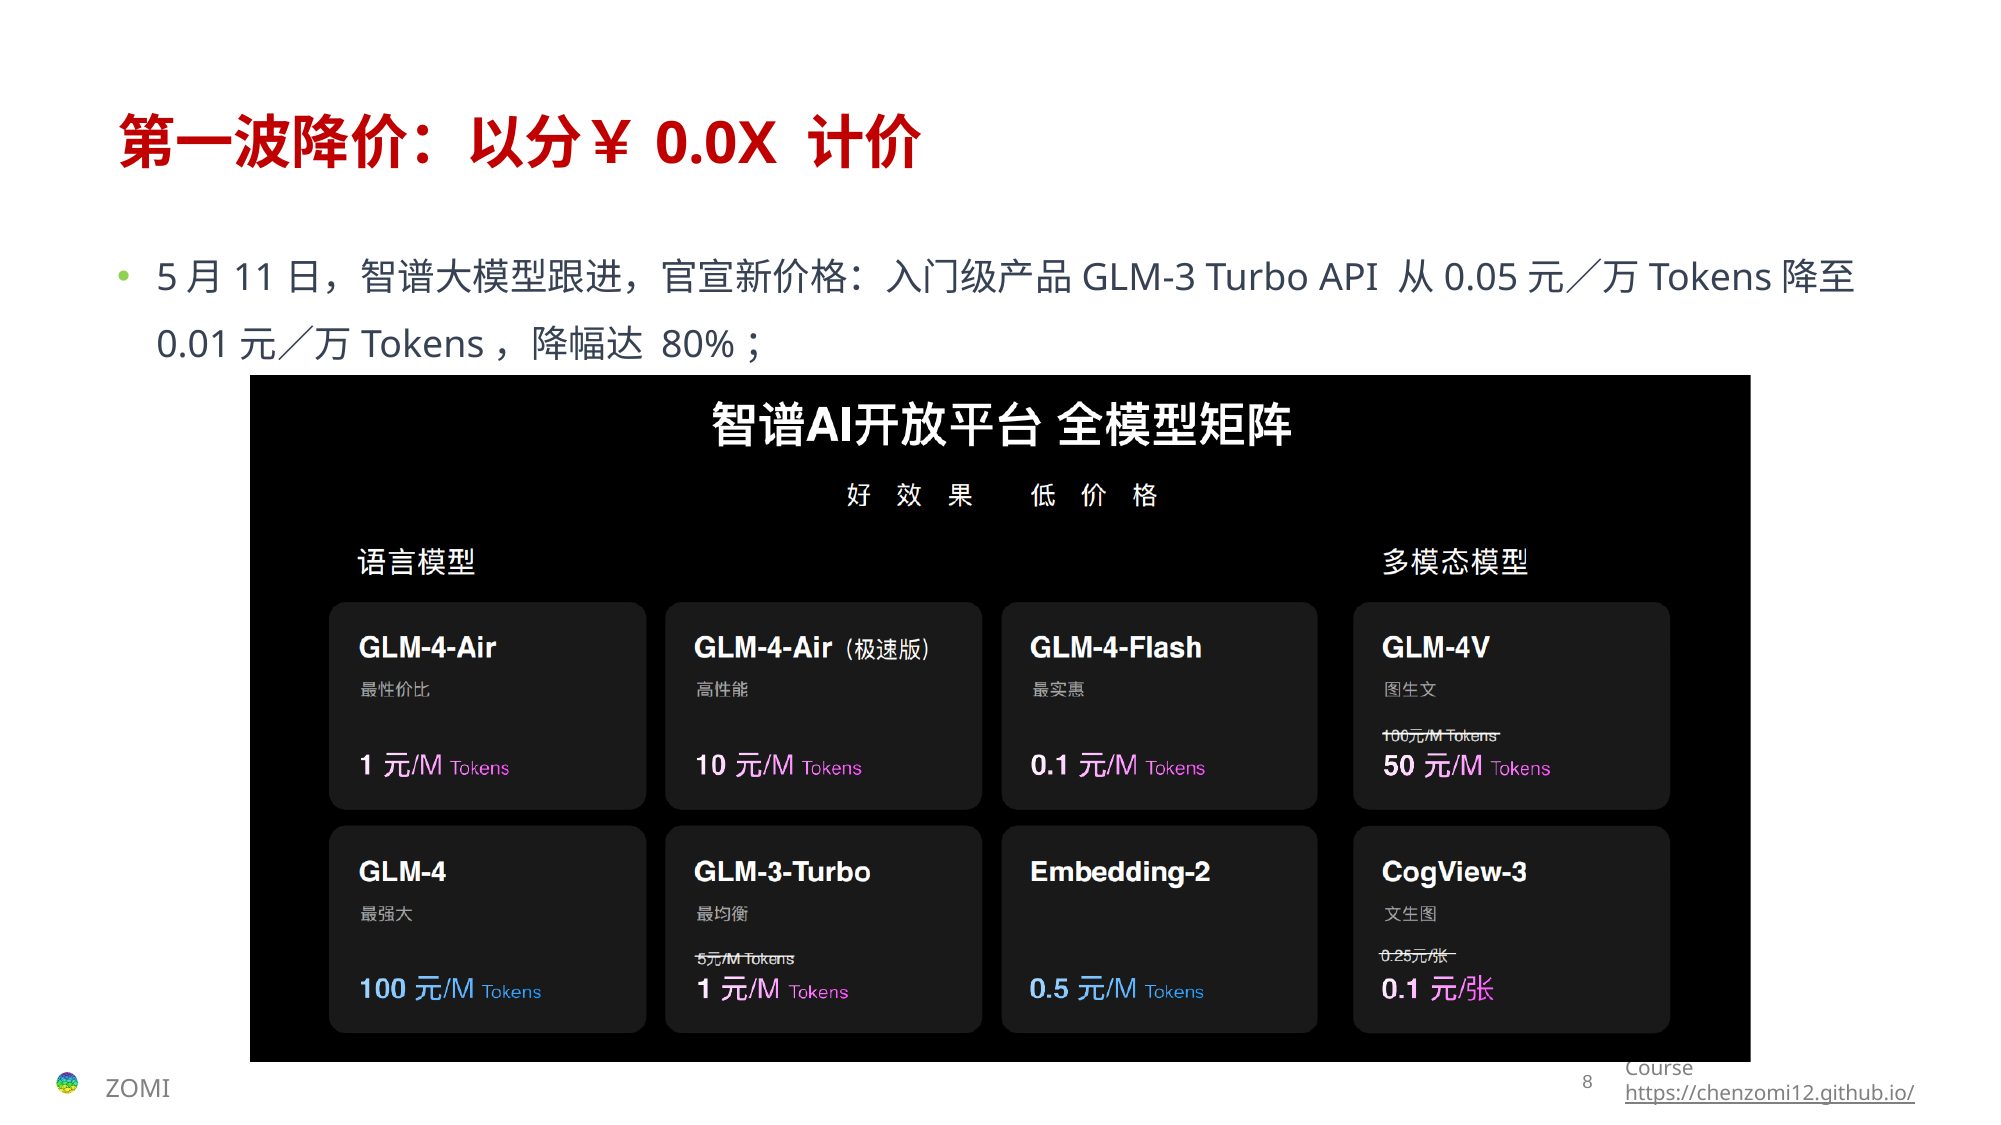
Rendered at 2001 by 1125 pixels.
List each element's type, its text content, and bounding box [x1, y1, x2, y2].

list 5月11日，智谱大模型跟进，官宣新价格：入门级产品GLM-3 Turbo API 从0.05元／万Tokens降至0.01元／万Tokens，降幅达 80%； [102, 223, 1901, 1043]
title 第一波降价：以分￥0.0X 计价 [102, 91, 1901, 189]
picture [249, 375, 1751, 1062]
picture [57, 1073, 77, 1093]
